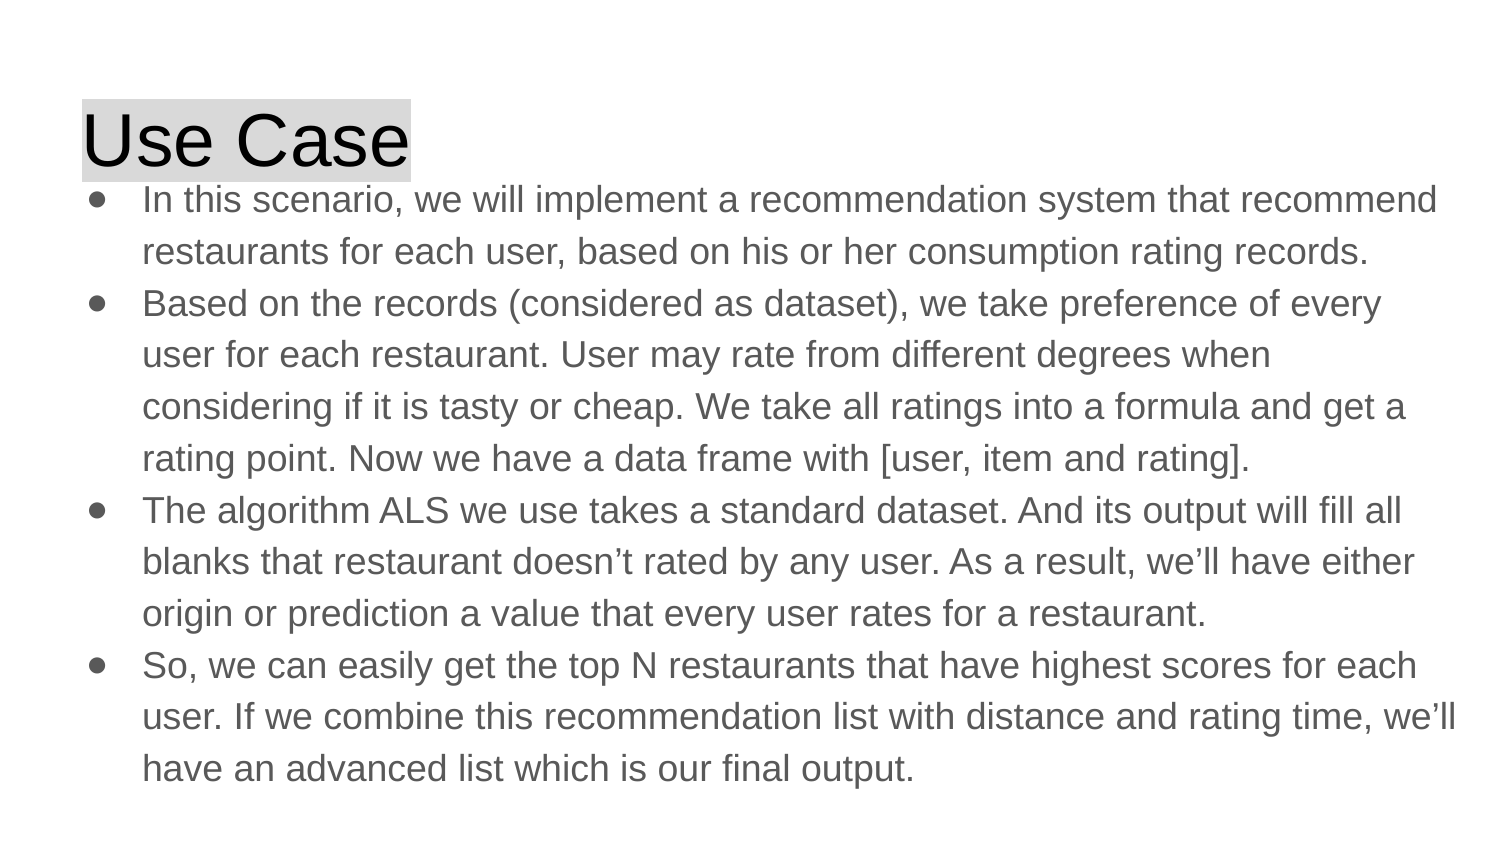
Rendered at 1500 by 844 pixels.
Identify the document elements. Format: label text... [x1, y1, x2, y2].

title Use Case [66, 76, 1465, 153]
list In this scenario, we will implement a recommendation system that recommend restaurants for each user, based on his or her consumption rating records. Based on the records (considered as dataset), we take preference of every user for each restaurant. User may rate from different degrees when considering if it is tasty or cheap. We take all ratings into a formula and get a rating point. Now we have a data frame with [user, item and rating]. The algorithm ALS we use takes a standard dataset. And its output will fill all blanks that restaurant doesn’t rated by any user. As a result, we’ll have either origin or prediction a value that every user rates for a restaurant. So, we can easily get the top N restaurants that have highest scores for each user. If we combine this recommendation list with distance and rating time, we’ll have an advanced list which is our final output. [52, 153, 1480, 714]
